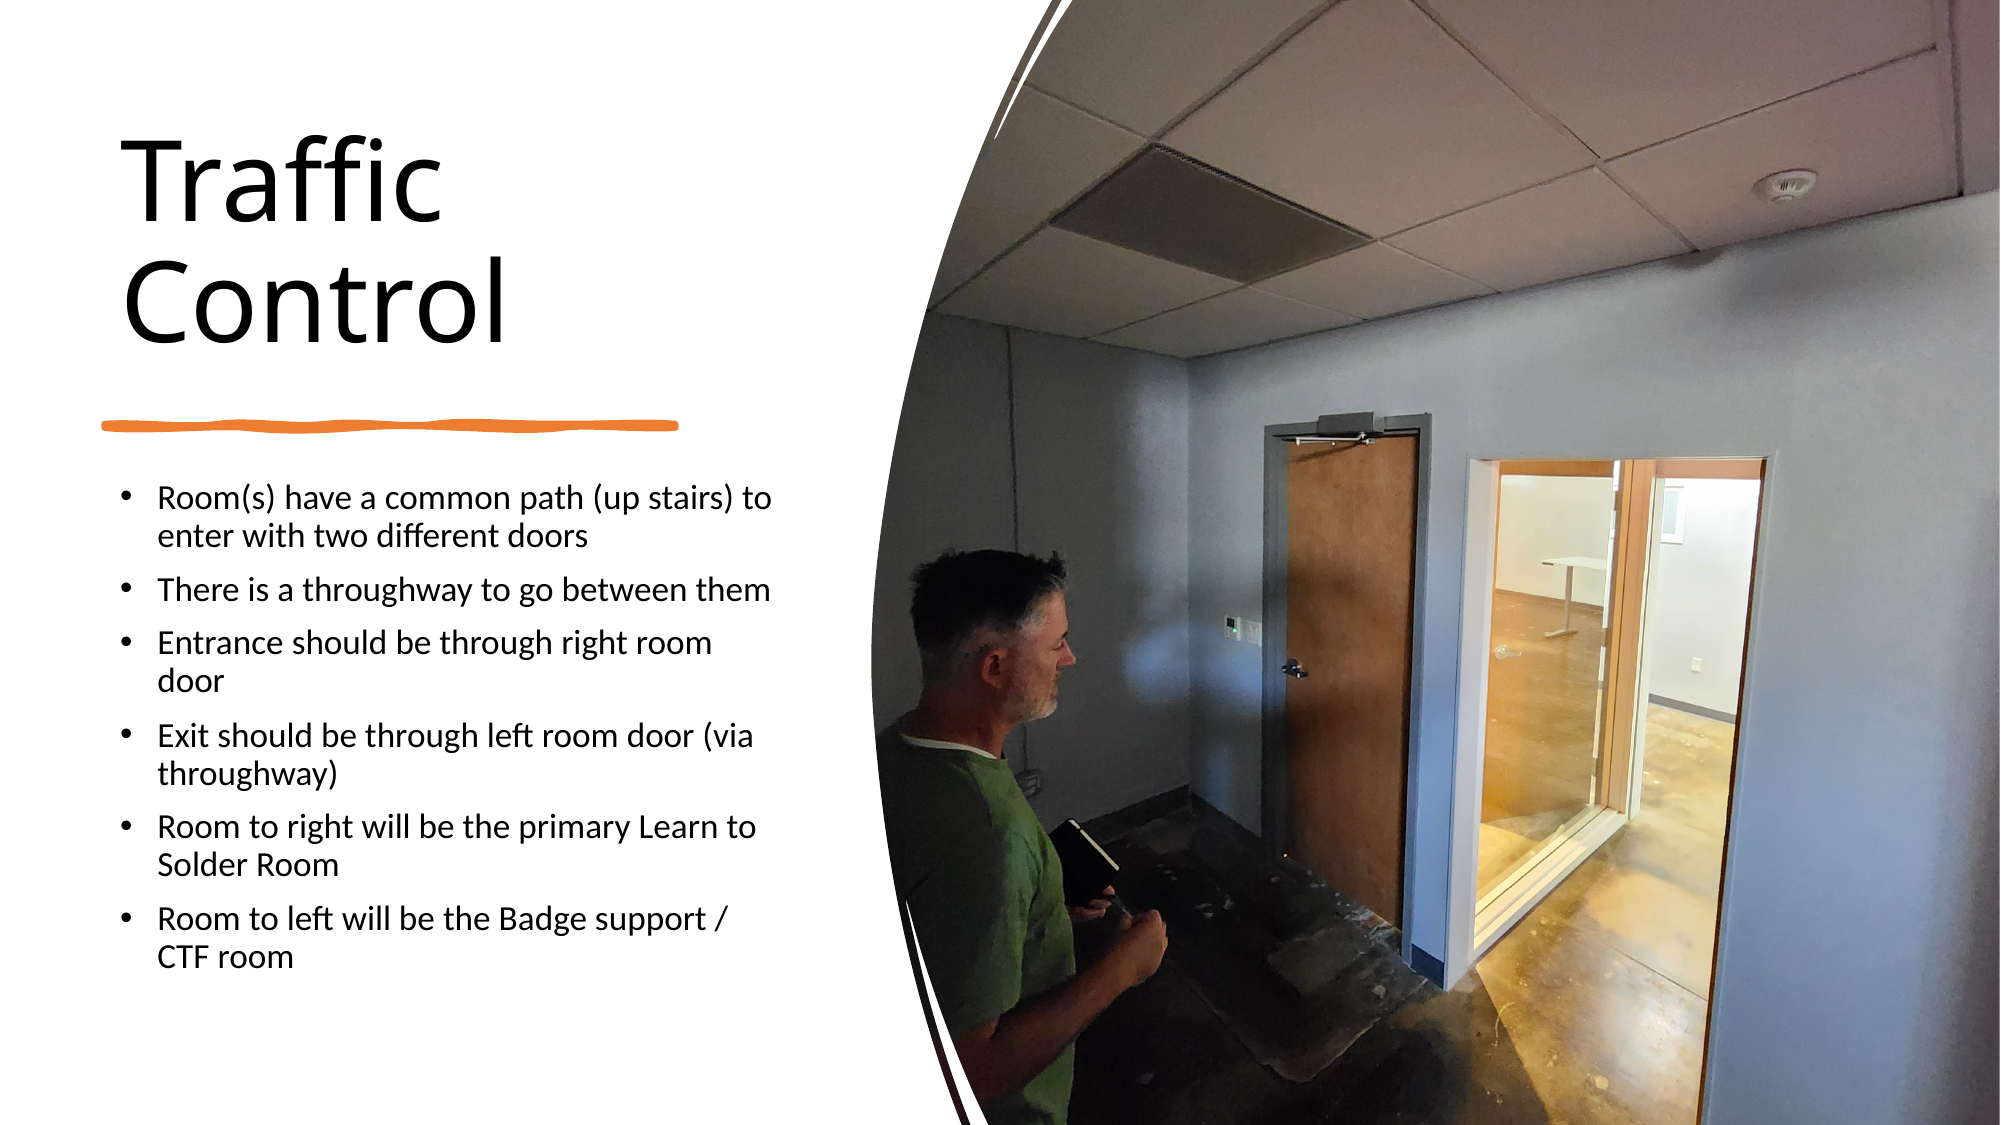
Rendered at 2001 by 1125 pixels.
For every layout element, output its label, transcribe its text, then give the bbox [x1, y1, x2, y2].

text_box [0, 0, 871, 1125]
title Traffic Control [105, 53, 822, 375]
text_box [103, 421, 676, 431]
list Room(s) have a common path (up stairs) to enter with two different doors There is a throughway to go between them Entrance should be through right room door Exit should be through left room door (via throughway) Room to right will be the primary Learn to Solder Room Room to left will be the Badge support / CTF room [105, 471, 802, 1016]
picture [871, 0, 2000, 1125]
